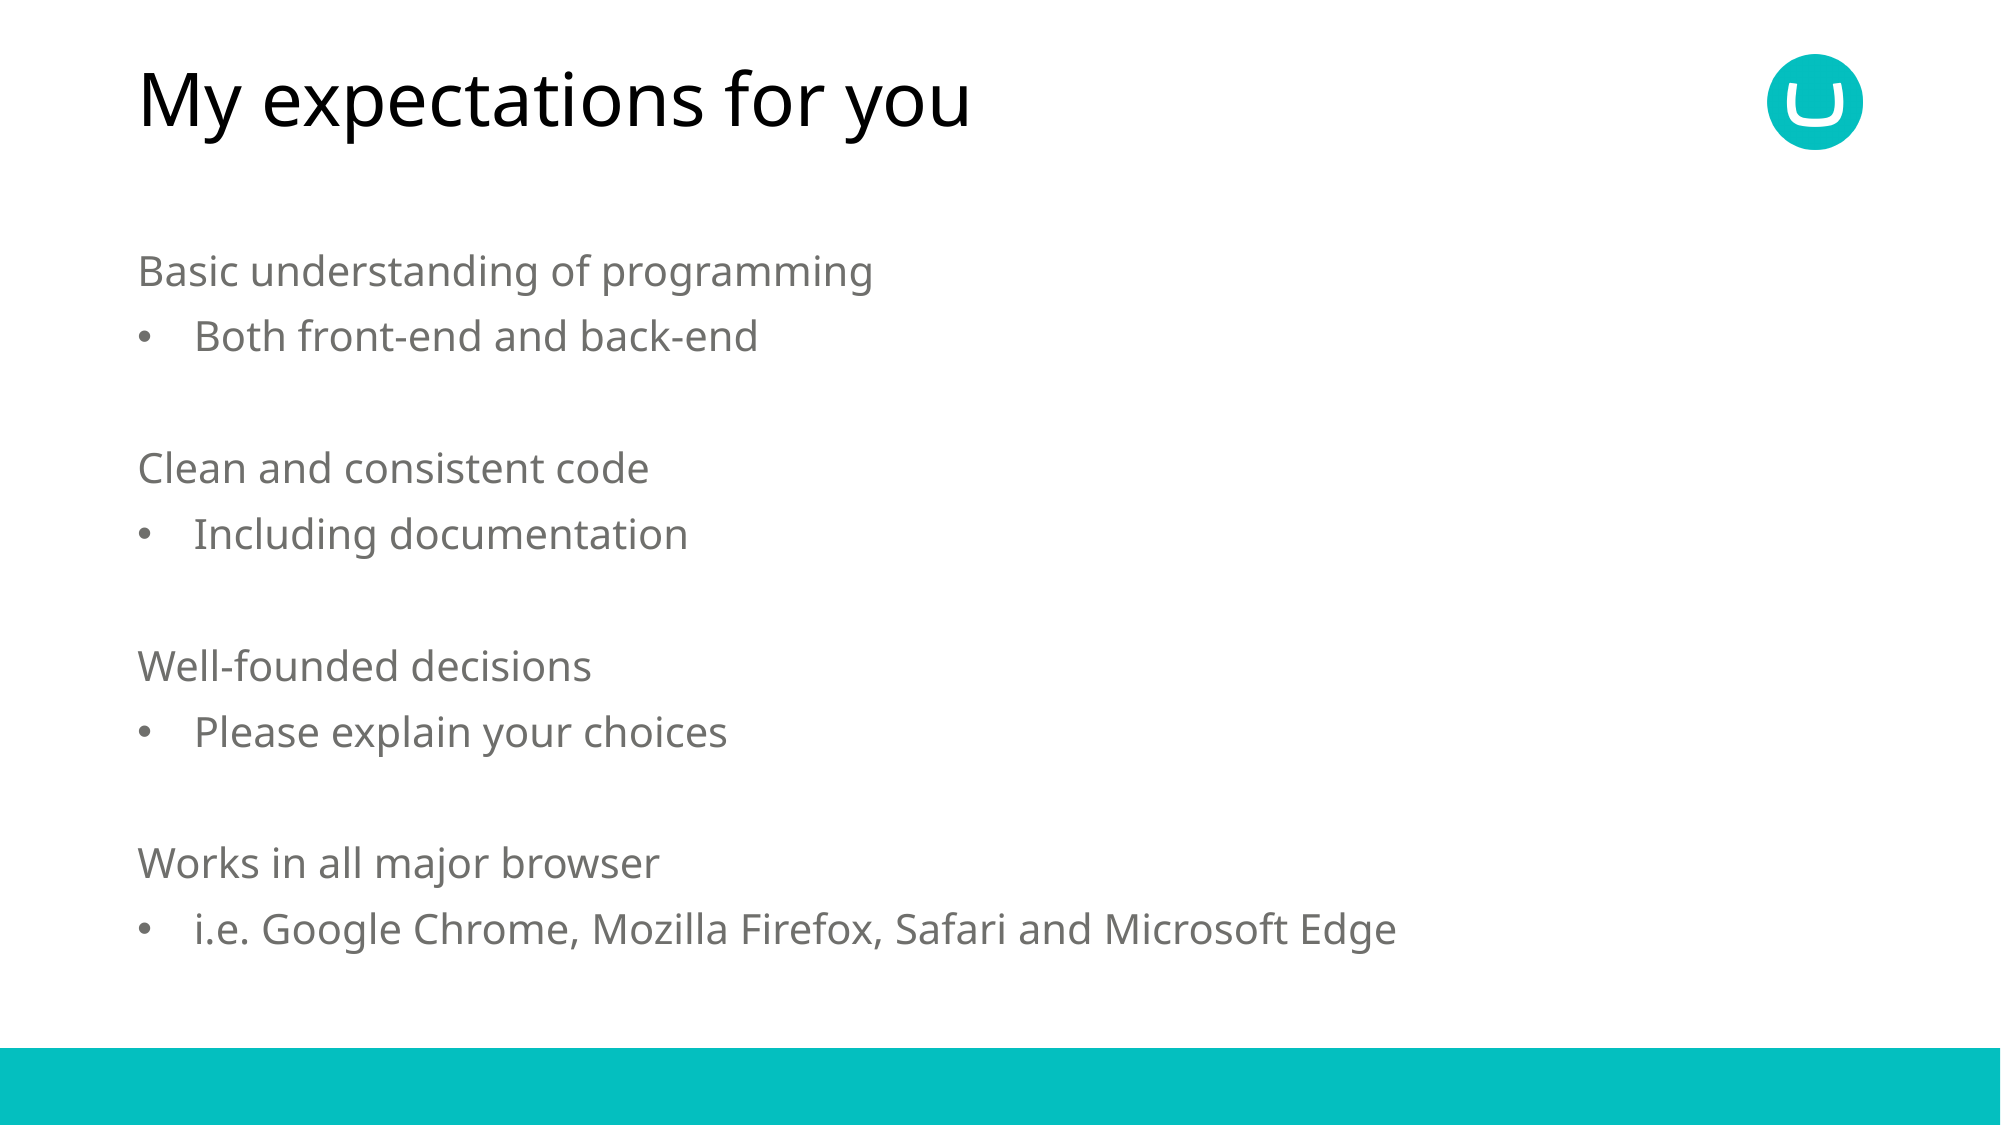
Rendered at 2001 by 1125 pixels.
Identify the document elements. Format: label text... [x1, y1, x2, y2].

title My expectations for you [137, 54, 1662, 150]
list Basic understanding of programming Both front-end and back-end Clean and consistent code Including documentation Well-founded decisions Please explain your choices Works in all major browser i.e. Google Chrome, Mozilla Firefox, Safari and Microsoft Edge [137, 190, 1863, 1014]
picture [1767, 54, 1863, 150]
